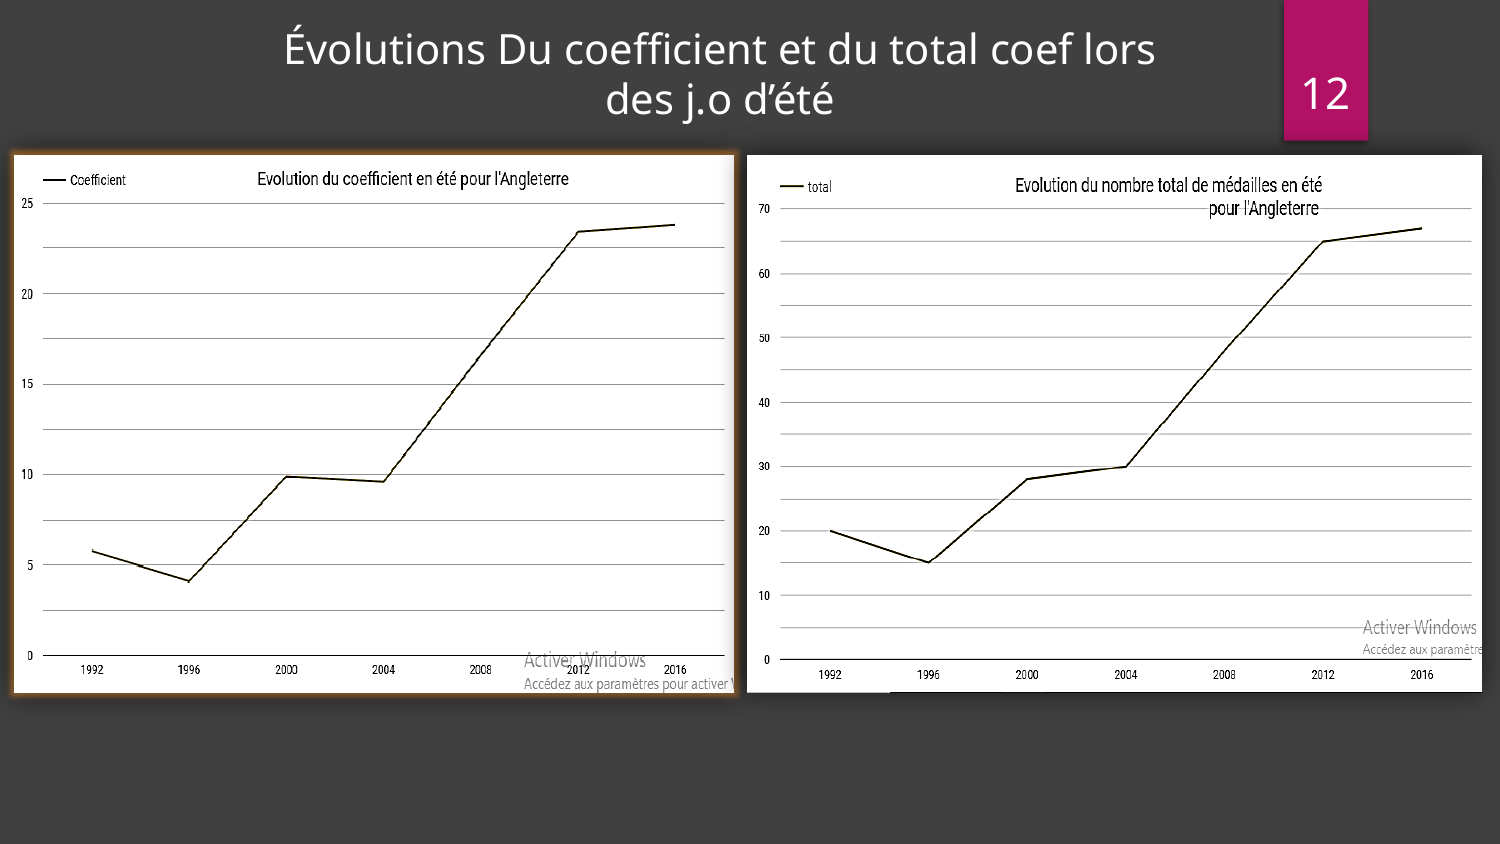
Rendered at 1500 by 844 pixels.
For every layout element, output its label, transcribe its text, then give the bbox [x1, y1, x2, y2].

title Évolutions Du coefficient et du total coef lors des j.o d’été [235, 36, 1206, 110]
picture [746, 154, 1482, 693]
slide_number 12 [1273, 36, 1377, 131]
picture [14, 154, 734, 693]
